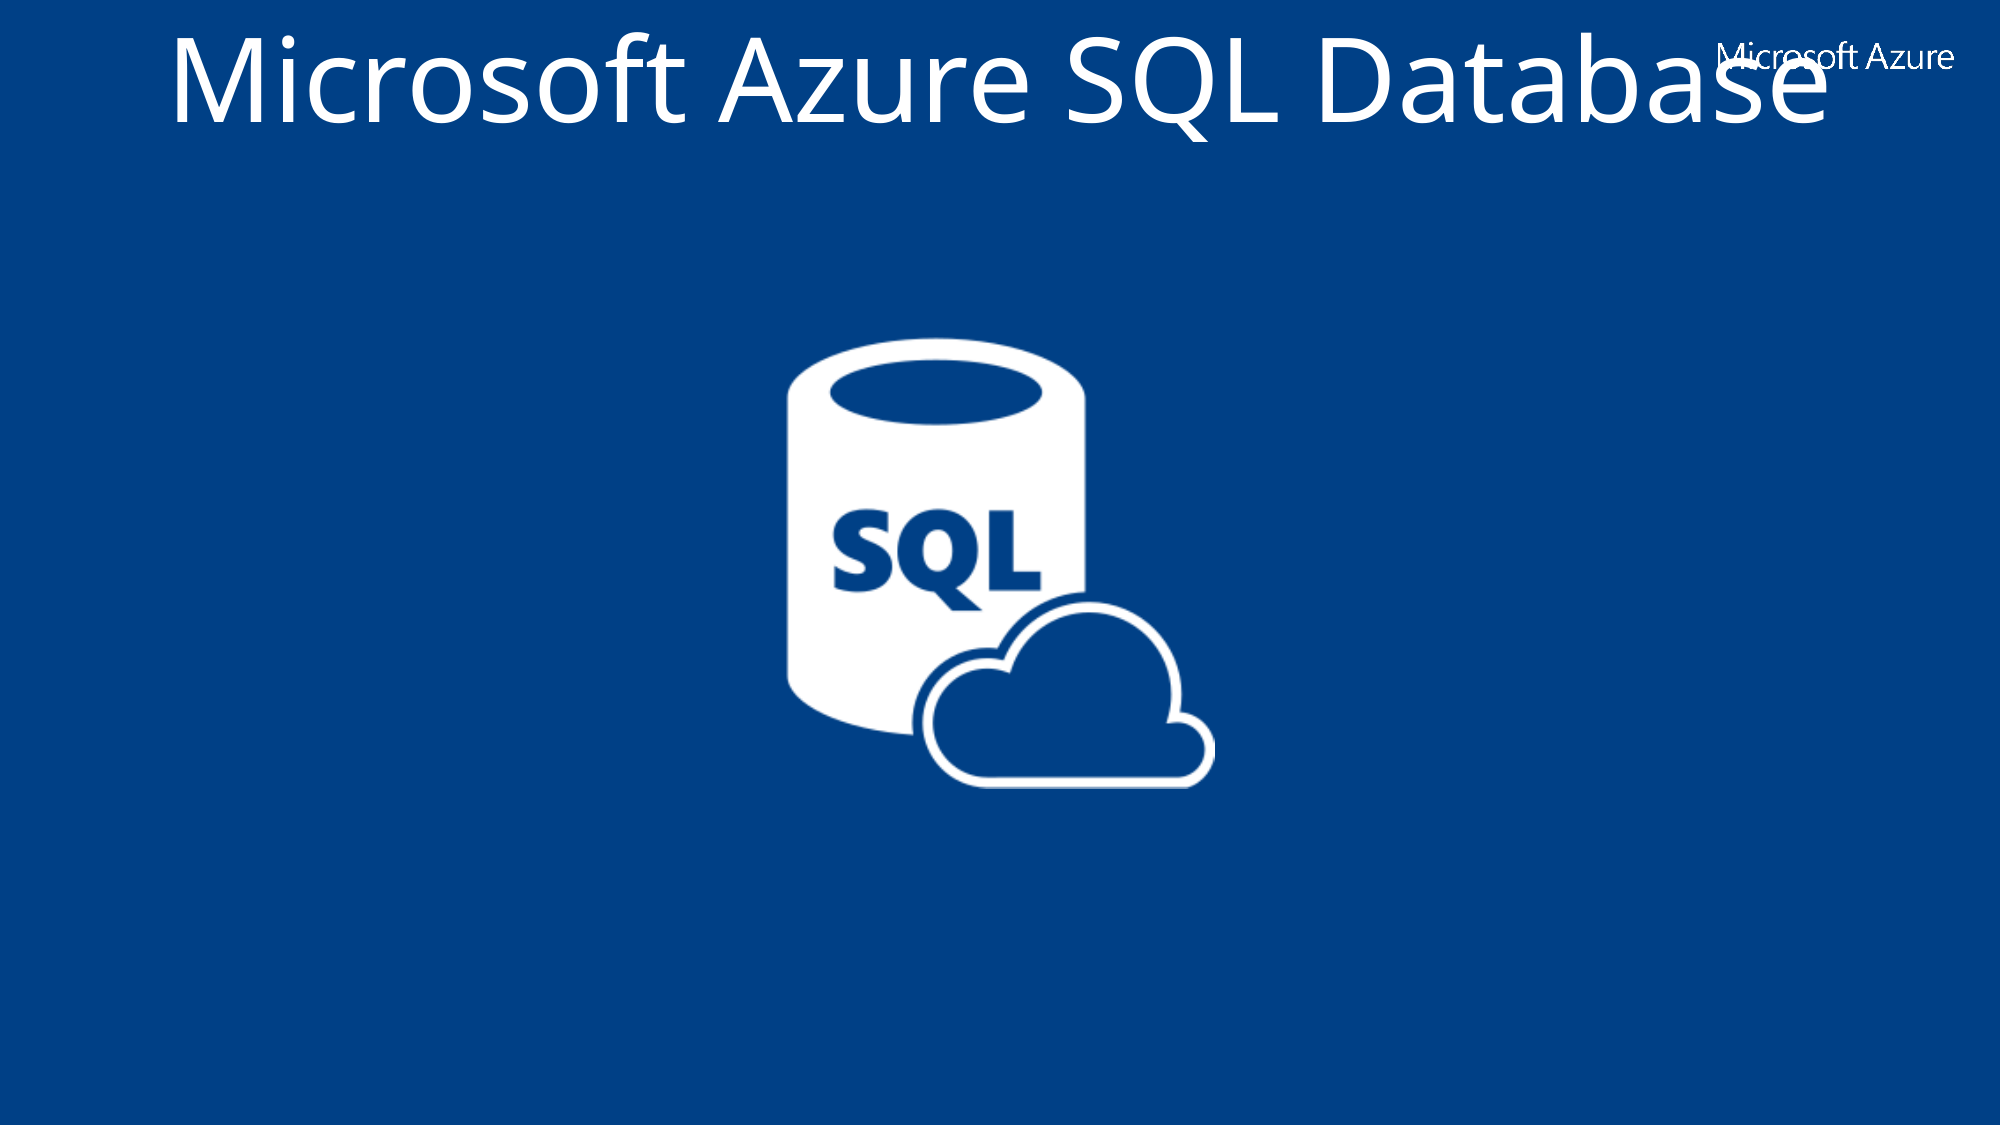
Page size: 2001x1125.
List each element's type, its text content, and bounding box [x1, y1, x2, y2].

title Microsoft Azure SQL Database [0, 0, 2000, 160]
picture [785, 336, 1215, 789]
